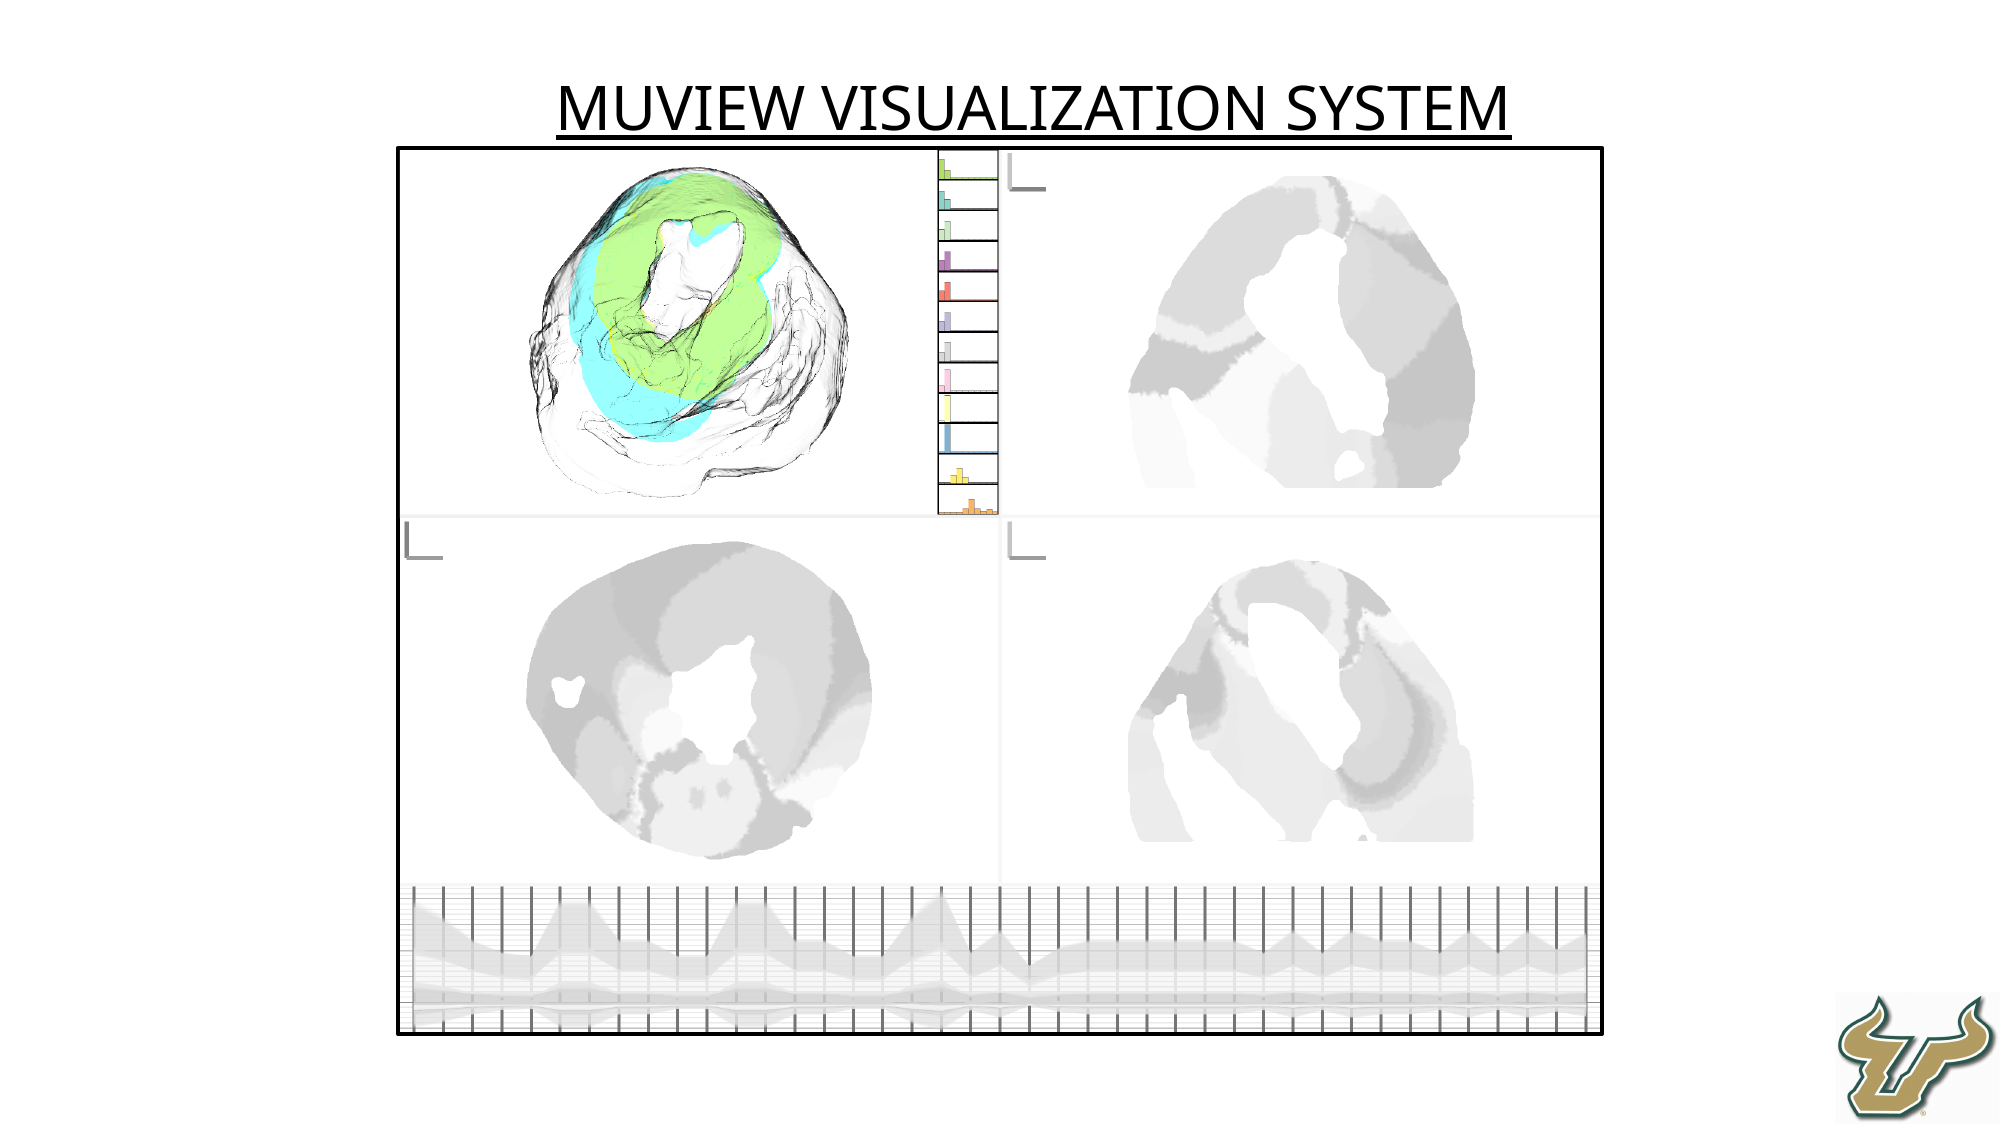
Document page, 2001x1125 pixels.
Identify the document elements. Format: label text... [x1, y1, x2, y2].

picture [1835, 992, 2000, 1124]
list muView Visualization System [472, 43, 1528, 146]
picture [399, 149, 1600, 1032]
